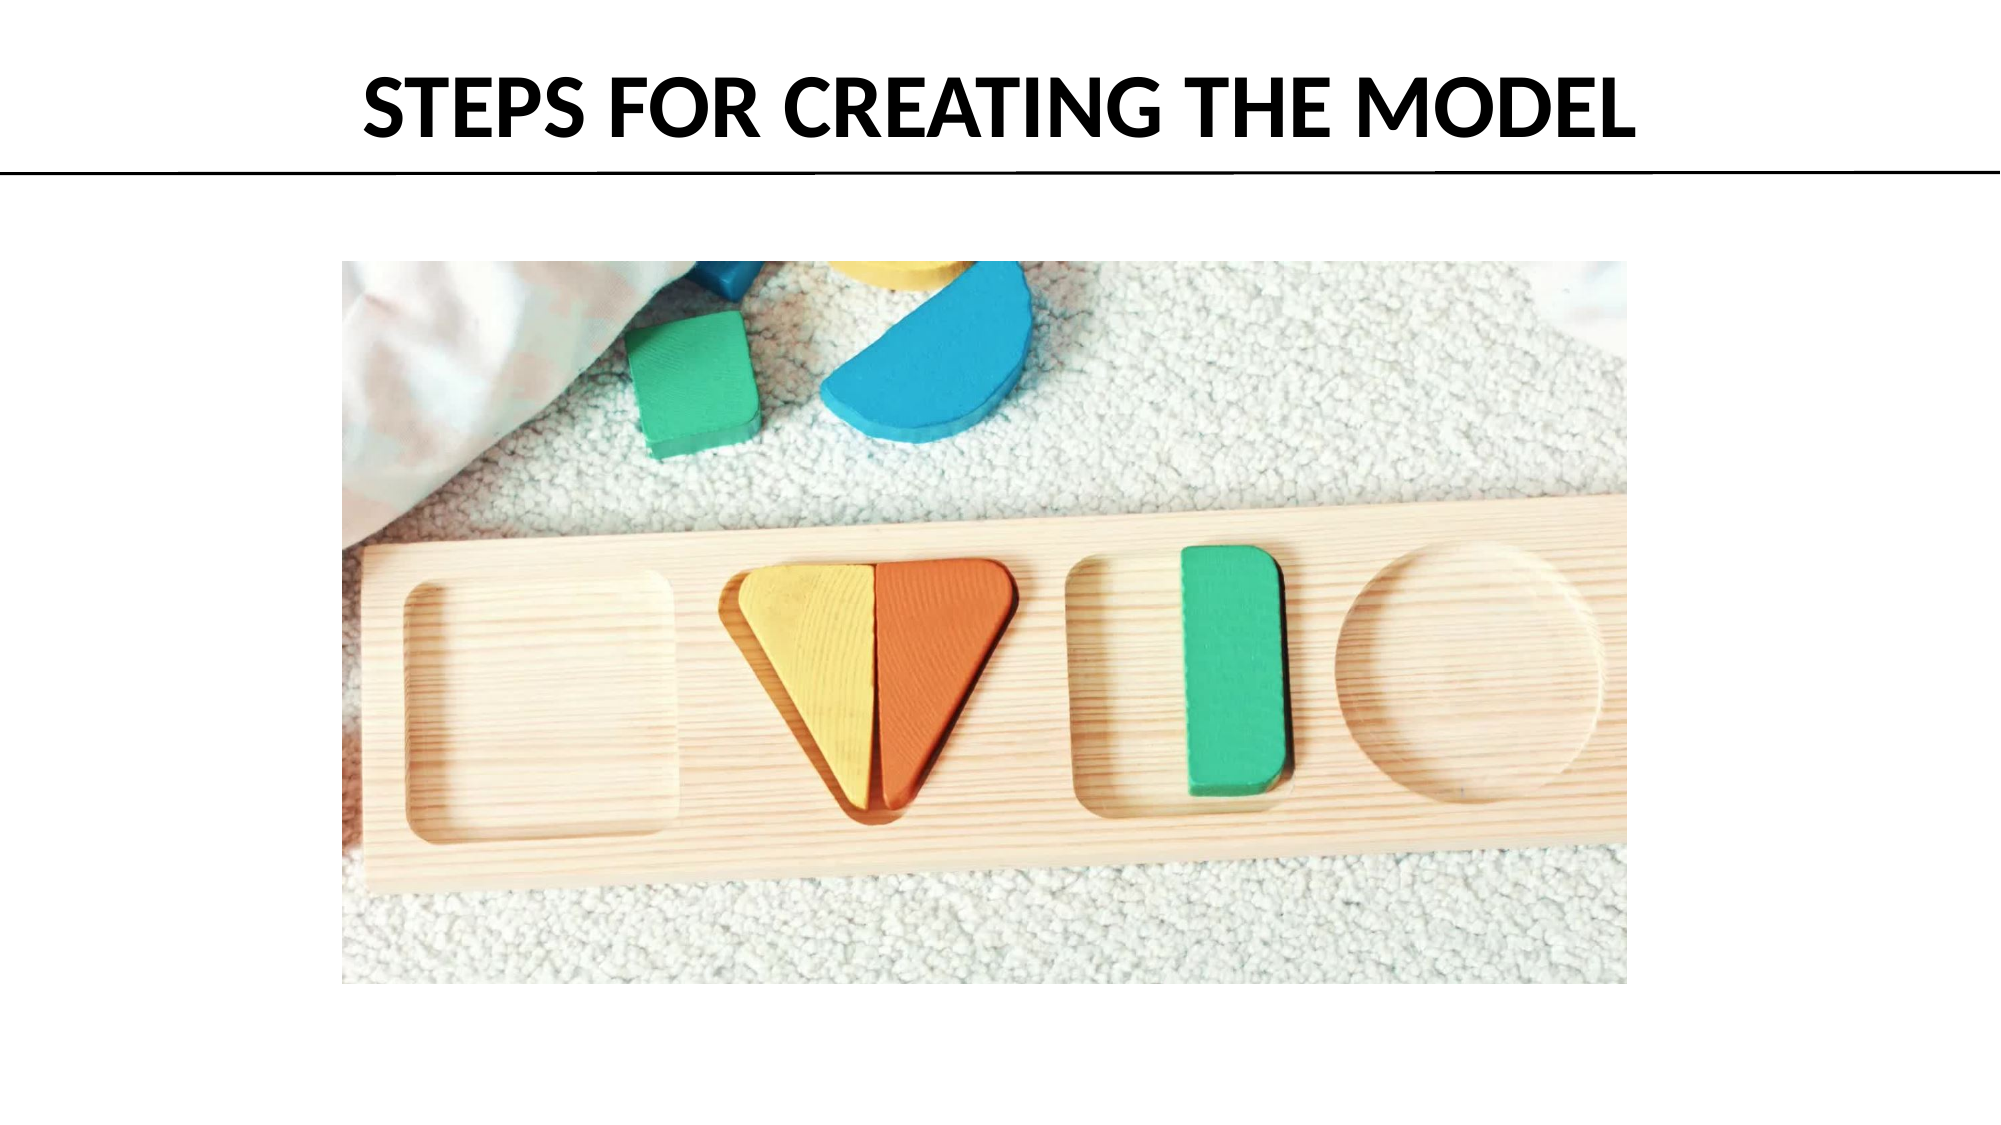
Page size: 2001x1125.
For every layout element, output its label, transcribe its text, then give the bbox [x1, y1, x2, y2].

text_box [341, 261, 1628, 985]
text_box STEPS FOR CREATING THE MODEL [0, 37, 2000, 163]
